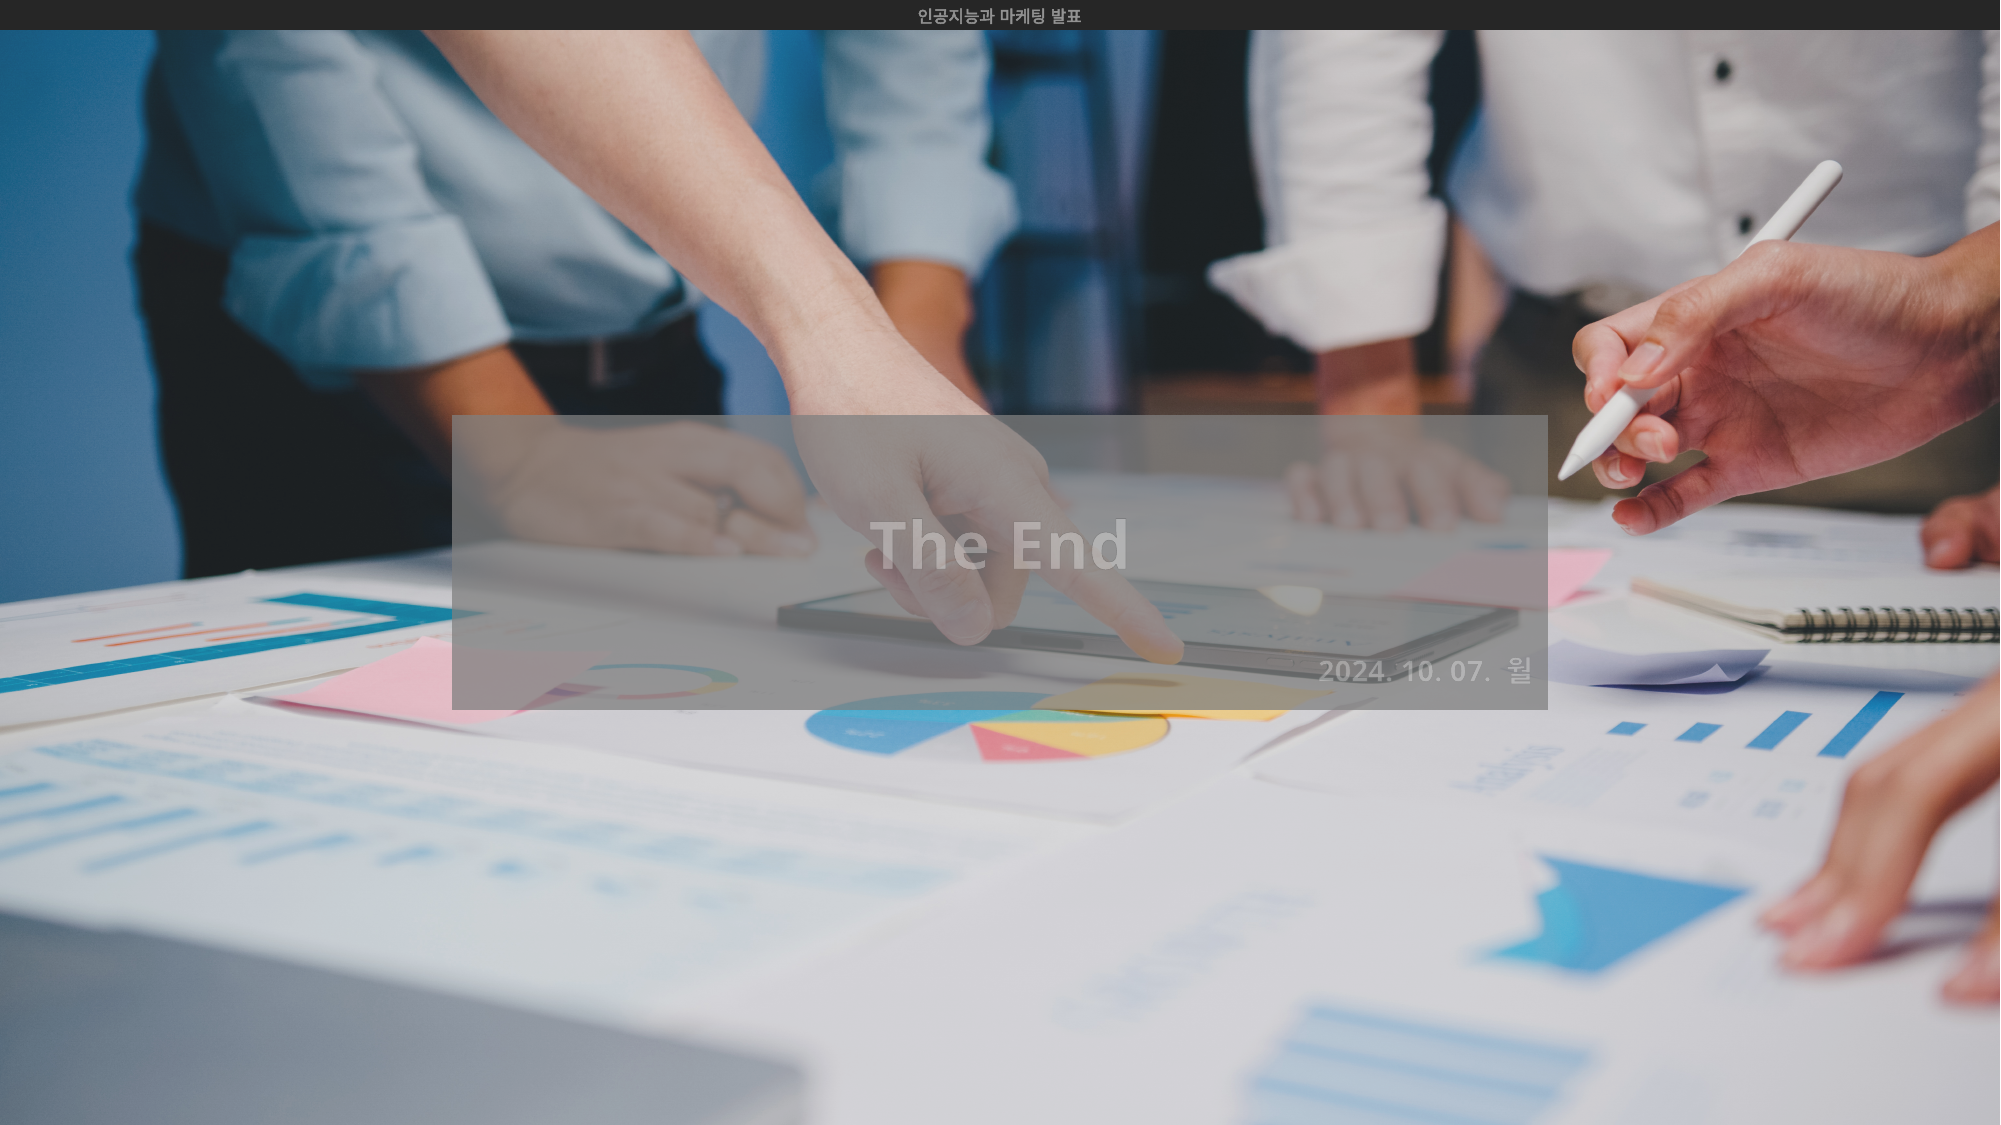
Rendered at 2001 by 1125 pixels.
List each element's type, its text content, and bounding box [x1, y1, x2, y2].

text_box 인공지능과 마케팅 발표 [0, 0, 2000, 34]
text_box The End 2024. 10. 07. 월 [451, 414, 1549, 711]
